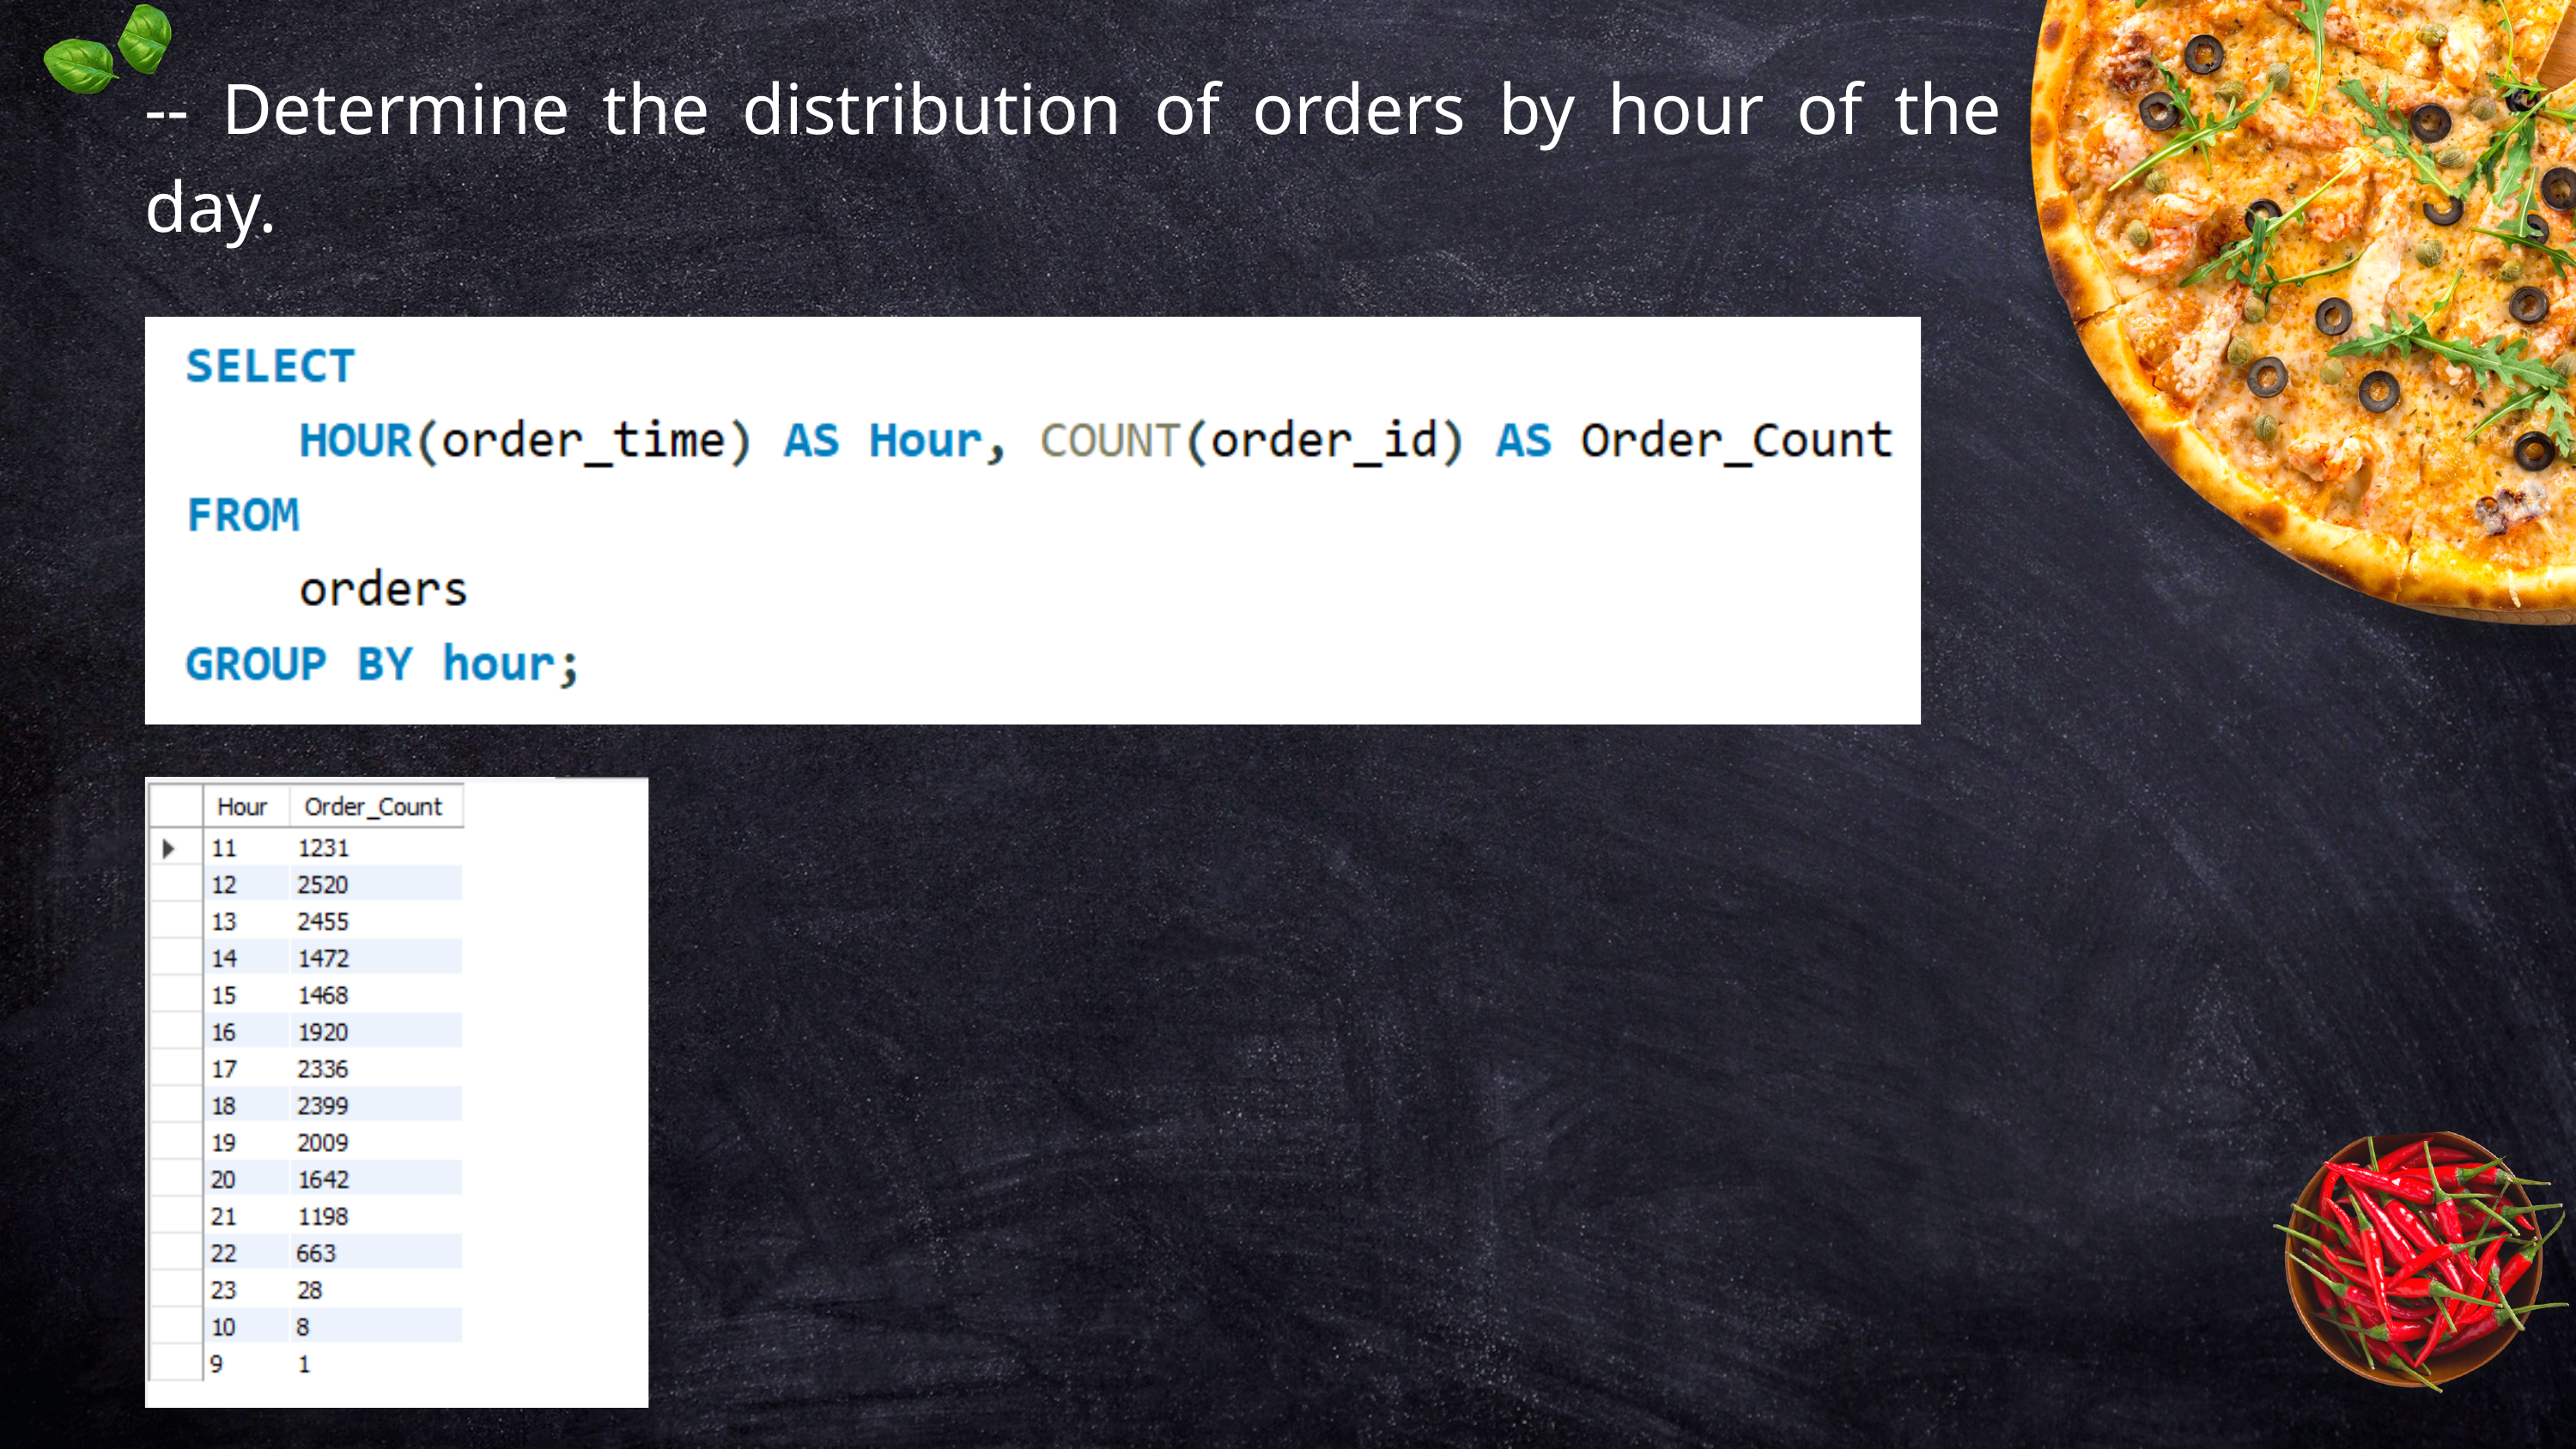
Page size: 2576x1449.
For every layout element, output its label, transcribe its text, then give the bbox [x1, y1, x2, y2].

text_box [144, 343, 1922, 724]
text_box [39, 34, 125, 100]
text_box [117, 0, 181, 77]
text_box -- Determine the distribution of orders by hour of the day. [144, 51, 2005, 343]
text_box [2265, 1125, 2576, 1408]
text_box [2004, 0, 2576, 665]
text_box [0, 0, 2576, 1449]
text_box [144, 777, 649, 1408]
